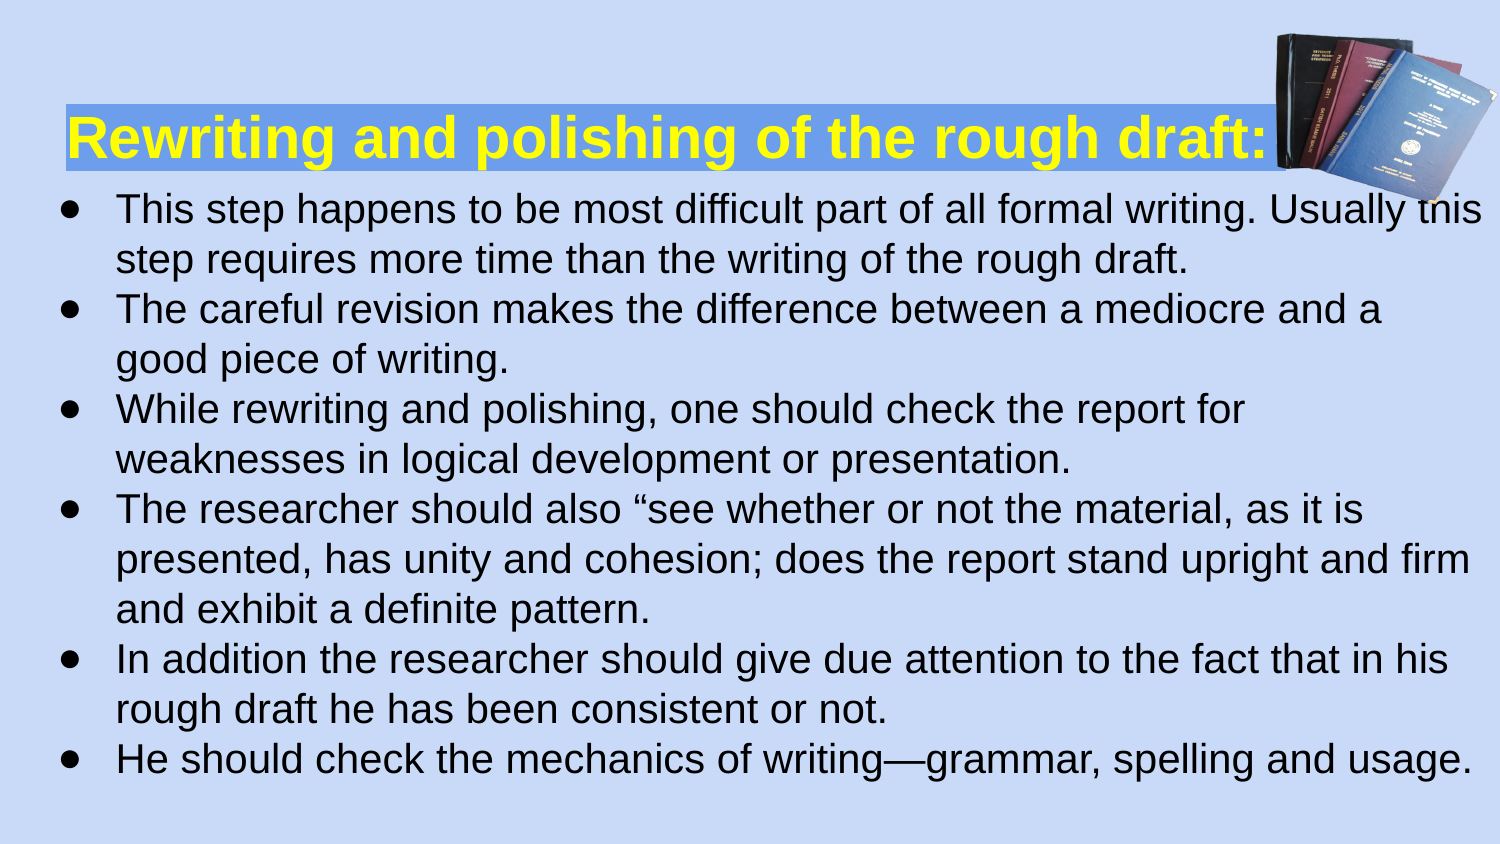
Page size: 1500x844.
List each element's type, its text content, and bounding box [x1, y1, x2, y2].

title Rewriting and polishing of the rough draft: [51, 72, 1268, 166]
text_box This step happens to be most difficult part of all formal writing. Usually this step requires more time than the writing of the rough draft. The careful revision makes the difference between a mediocre and a good piece of writing. While rewriting and polishing, one should check the report for weaknesses in logical development or presentation. The researcher should also “see whether or not the material, as it is presented, has unity and cohesion; does the report stand upright and firm and exhibit a definite pattern. In addition the researcher should give due attention to the fact that in his rough draft he has been consistent or not. He should check the mechanics of writing—grammar, spelling and usage. [25, 166, 1500, 798]
picture [1273, 30, 1500, 208]
